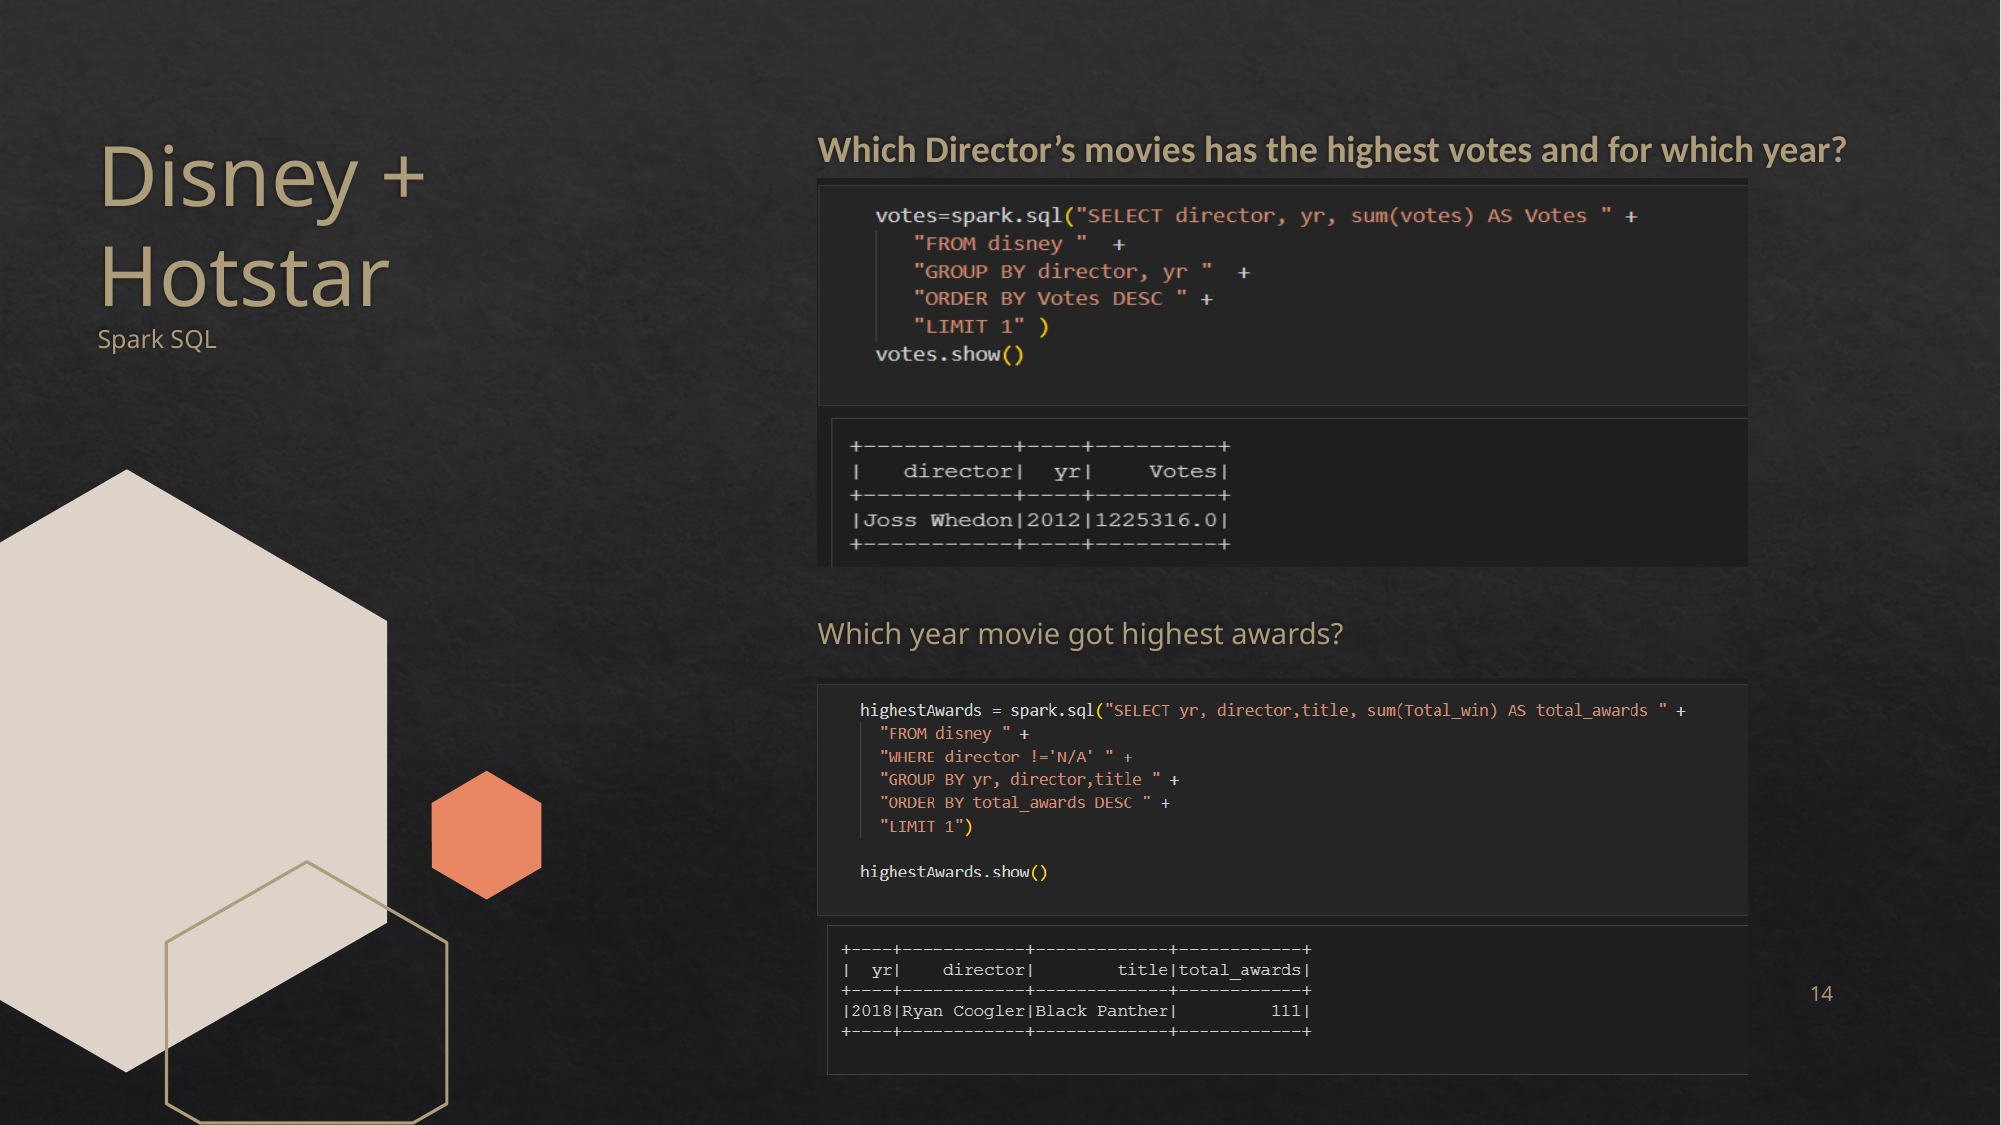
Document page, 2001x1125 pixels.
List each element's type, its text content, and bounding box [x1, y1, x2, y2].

title Disney + Hotstar Spark SQL [82, 115, 738, 490]
picture [816, 178, 1748, 568]
slide_number 14 [1755, 965, 1849, 1025]
picture [816, 678, 1748, 1077]
list Which year movie got highest awards? [802, 608, 1650, 678]
list Which Director’s movies has the highest votes and for which year? [802, 108, 1874, 178]
